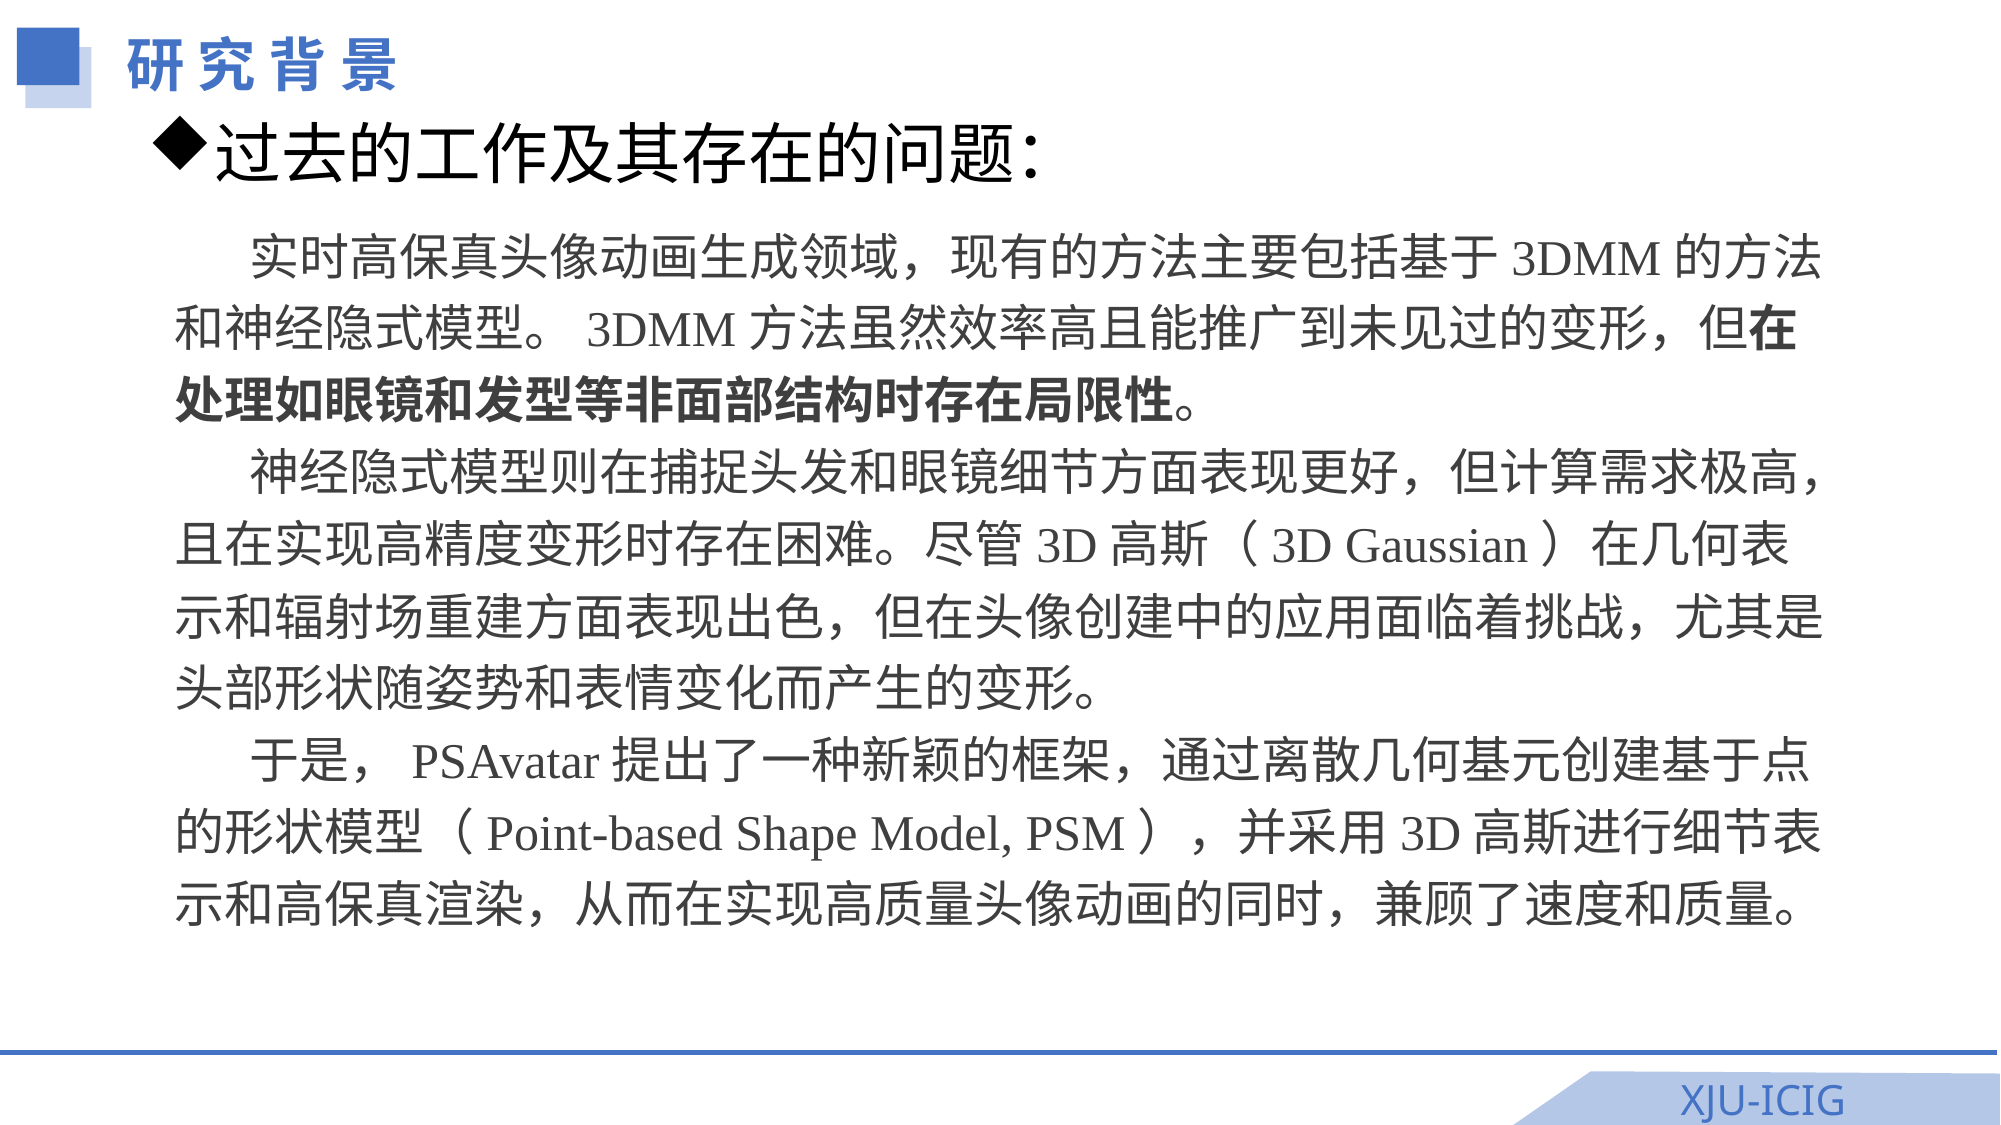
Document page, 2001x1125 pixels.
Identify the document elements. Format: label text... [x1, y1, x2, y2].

text_box 过去的工作及其存在的问题： [132, 104, 1873, 200]
text_box 实时高保真头像动画生成领域，现有的方法主要包括基于3DMM的方法和神经隐式模型。3DMM方法虽然效率高且能推广到未见过的变形，但在处理如眼镜和发型等非面部结构时存在局限性。 神经隐式模型则在捕捉头发和眼镜细节方面表现更好，但计算需求极高，且在实现高精度变形时存在困难。尽管3D高斯（3D Gaussian）在几何表示和辐射场重建方面表现出色，但在头像创建中的应用面临着挑战，尤其是头部形状随姿势和表情变化而产生的变形。 于是，PSAvatar提出了一种新颖的框架，通过离散几何基元创建基于点的形状模型（Point-based Shape Model, PSM），并采用3D高斯进行细节表示和高保真渲染，从而在实现高质量头像动画的同时，兼顾了速度和质量。 [159, 205, 1841, 941]
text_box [16, 20, 1004, 109]
text_box XJU-ICIG [1511, 1070, 2000, 1125]
